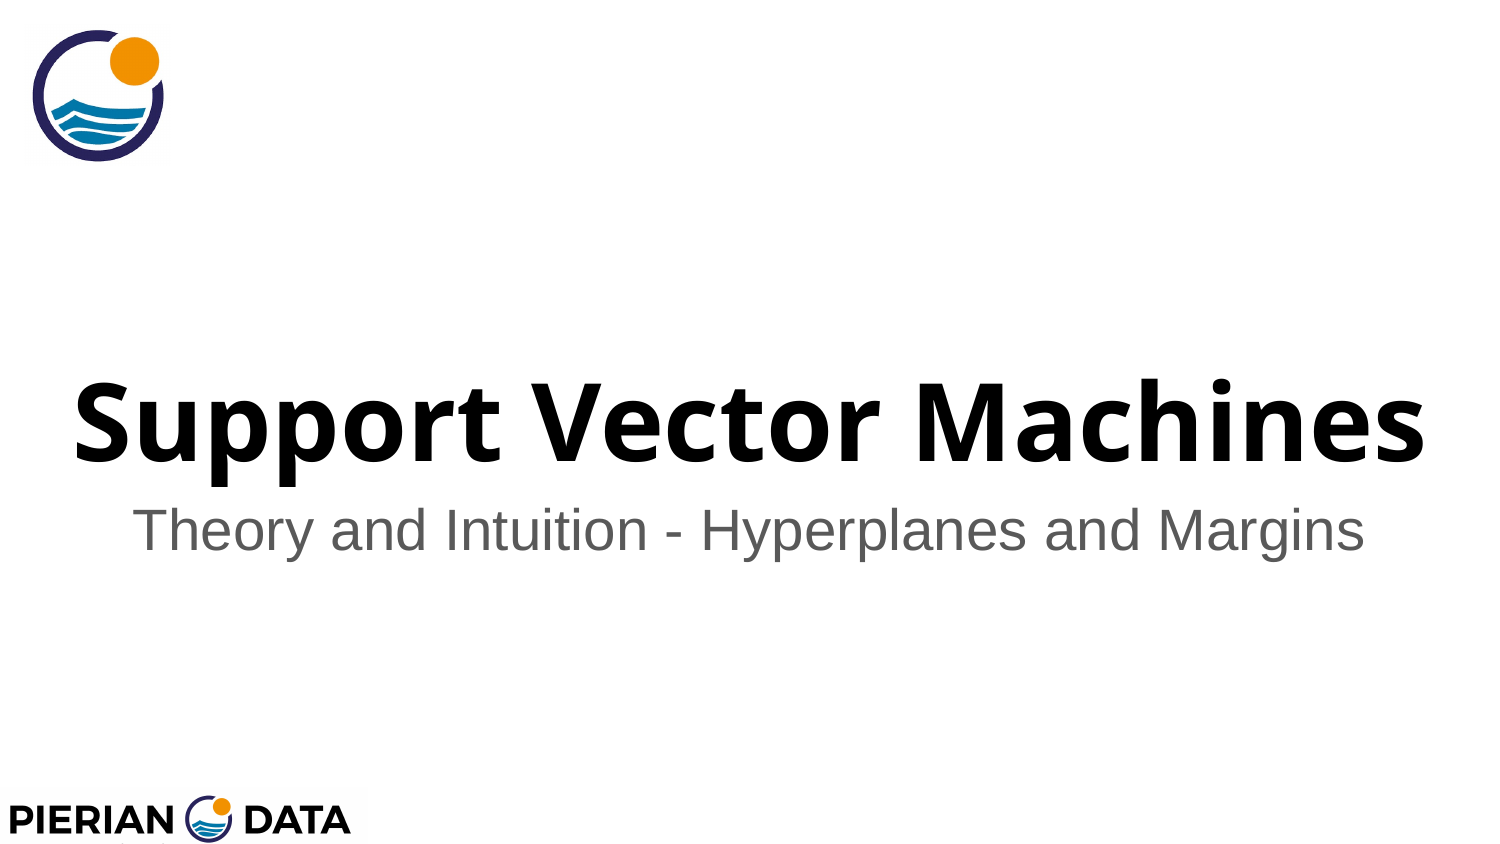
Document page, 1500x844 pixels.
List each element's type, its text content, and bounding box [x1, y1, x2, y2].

picture [0, 787, 368, 844]
title Support Vector Machines [51, 72, 1449, 477]
picture [24, 24, 172, 167]
subtitle Theory and Intuition - Hyperplanes and Margins [51, 477, 1449, 608]
